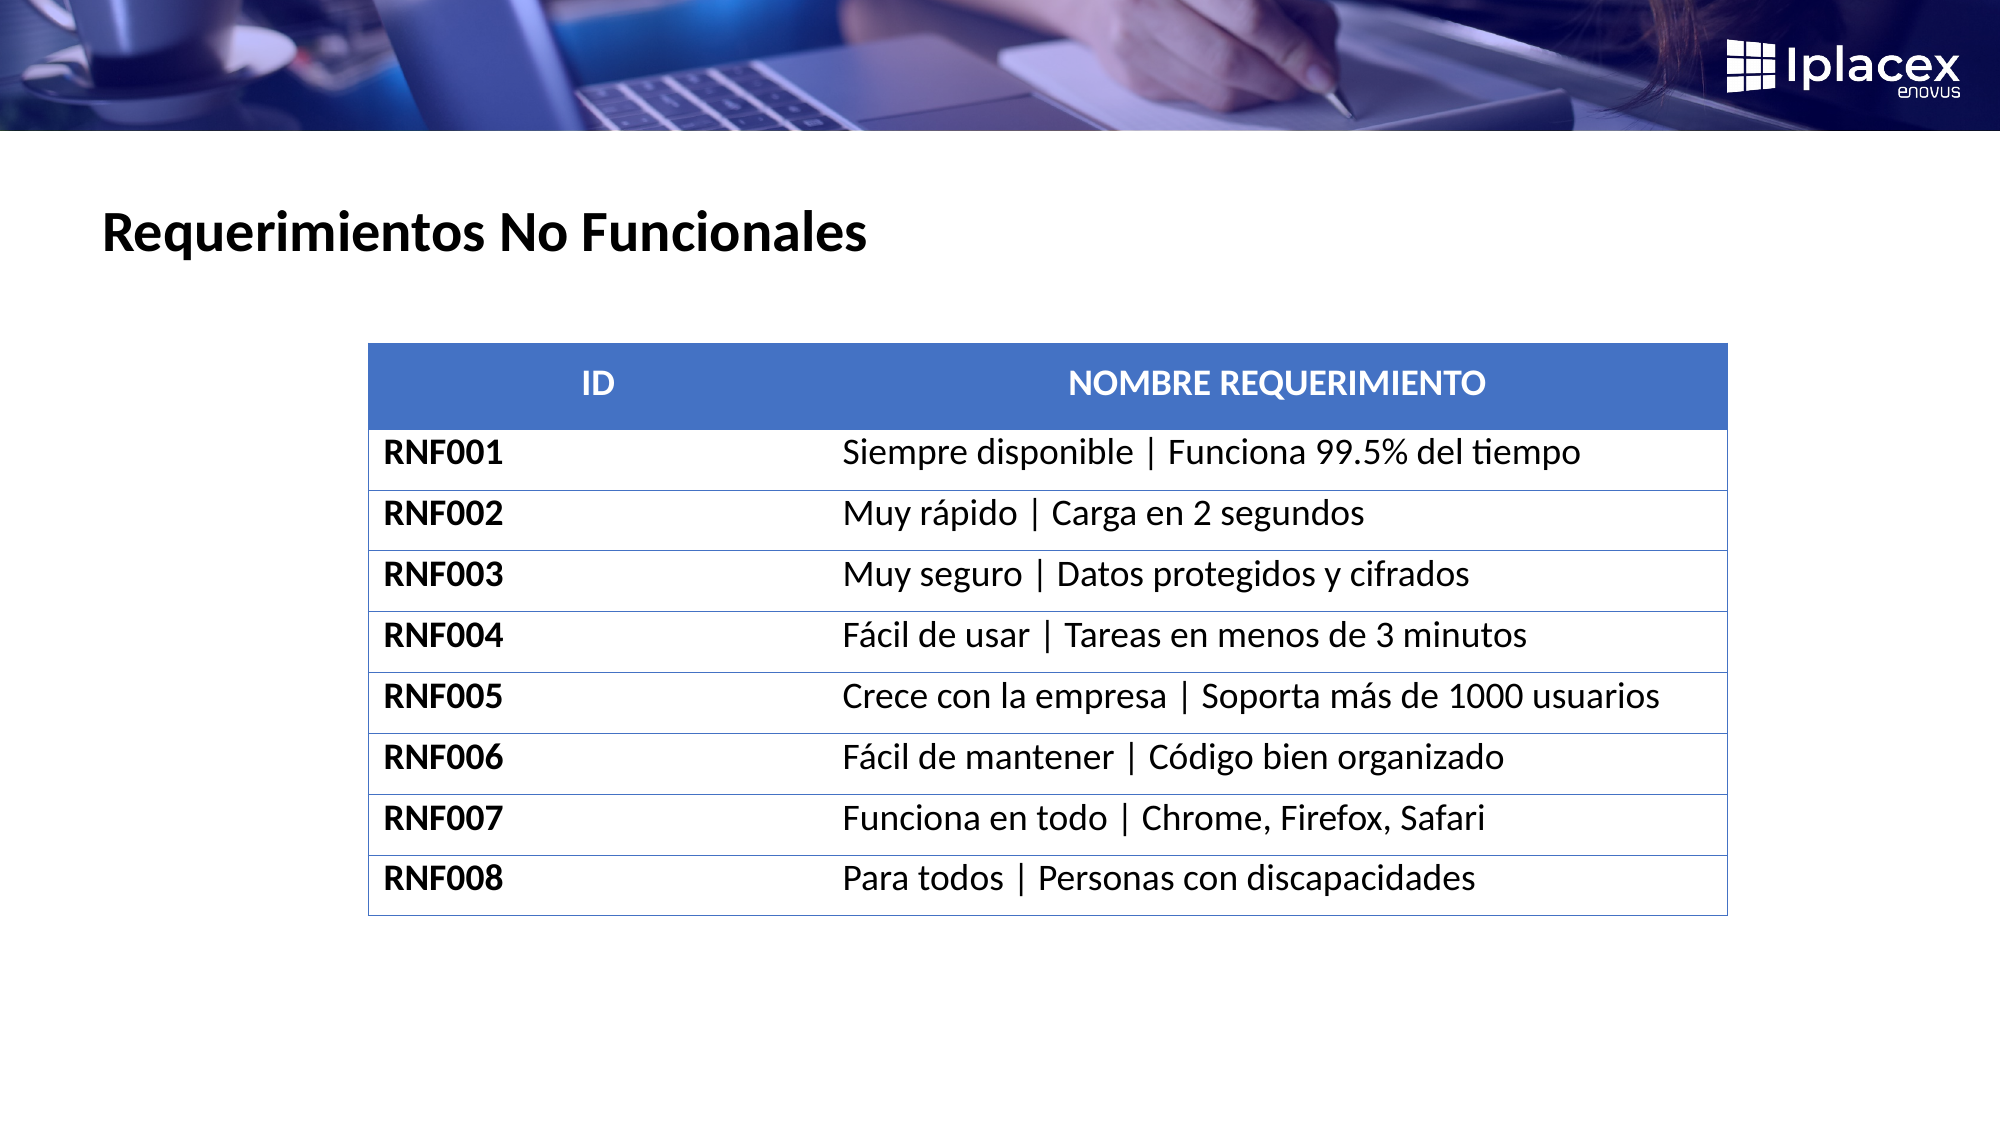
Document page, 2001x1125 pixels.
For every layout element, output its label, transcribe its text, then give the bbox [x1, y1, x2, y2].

table_cell RNF003 [369, 551, 828, 611]
table_cell RNF008 [369, 856, 828, 915]
text_box Requerimientos No Funcionales [87, 193, 1368, 313]
table_cell RNF007 [369, 795, 828, 855]
table_cell Siempre disponible | Funciona 99.5% del tiempo [828, 430, 1727, 490]
table_cell RNF004 [369, 612, 828, 672]
table_cell Muy rápido | Carga en 2 segundos [828, 491, 1727, 550]
table_cell Fácil de mantener | Código bien organizado [828, 734, 1727, 794]
table_cell RNF005 [369, 673, 828, 733]
table_cell Funciona en todo | Chrome, Firefox, Safari [828, 795, 1727, 855]
table_header ID [369, 344, 828, 429]
table_cell Crece con la empresa | Soporta más de 1000 usuarios [828, 673, 1727, 733]
table_cell RNF006 [369, 734, 828, 794]
table_header NOMBRE REQUERIMIENTO [828, 344, 1727, 429]
picture [0, 0, 2000, 131]
table_cell RNF002 [369, 491, 828, 550]
table_cell Para todos | Personas con discapacidades [828, 856, 1727, 915]
table_cell Fácil de usar | Tareas en menos de 3 minutos [828, 612, 1727, 672]
table_cell RNF001 [369, 430, 828, 490]
table_cell Muy seguro | Datos protegidos y cifrados [828, 551, 1727, 611]
